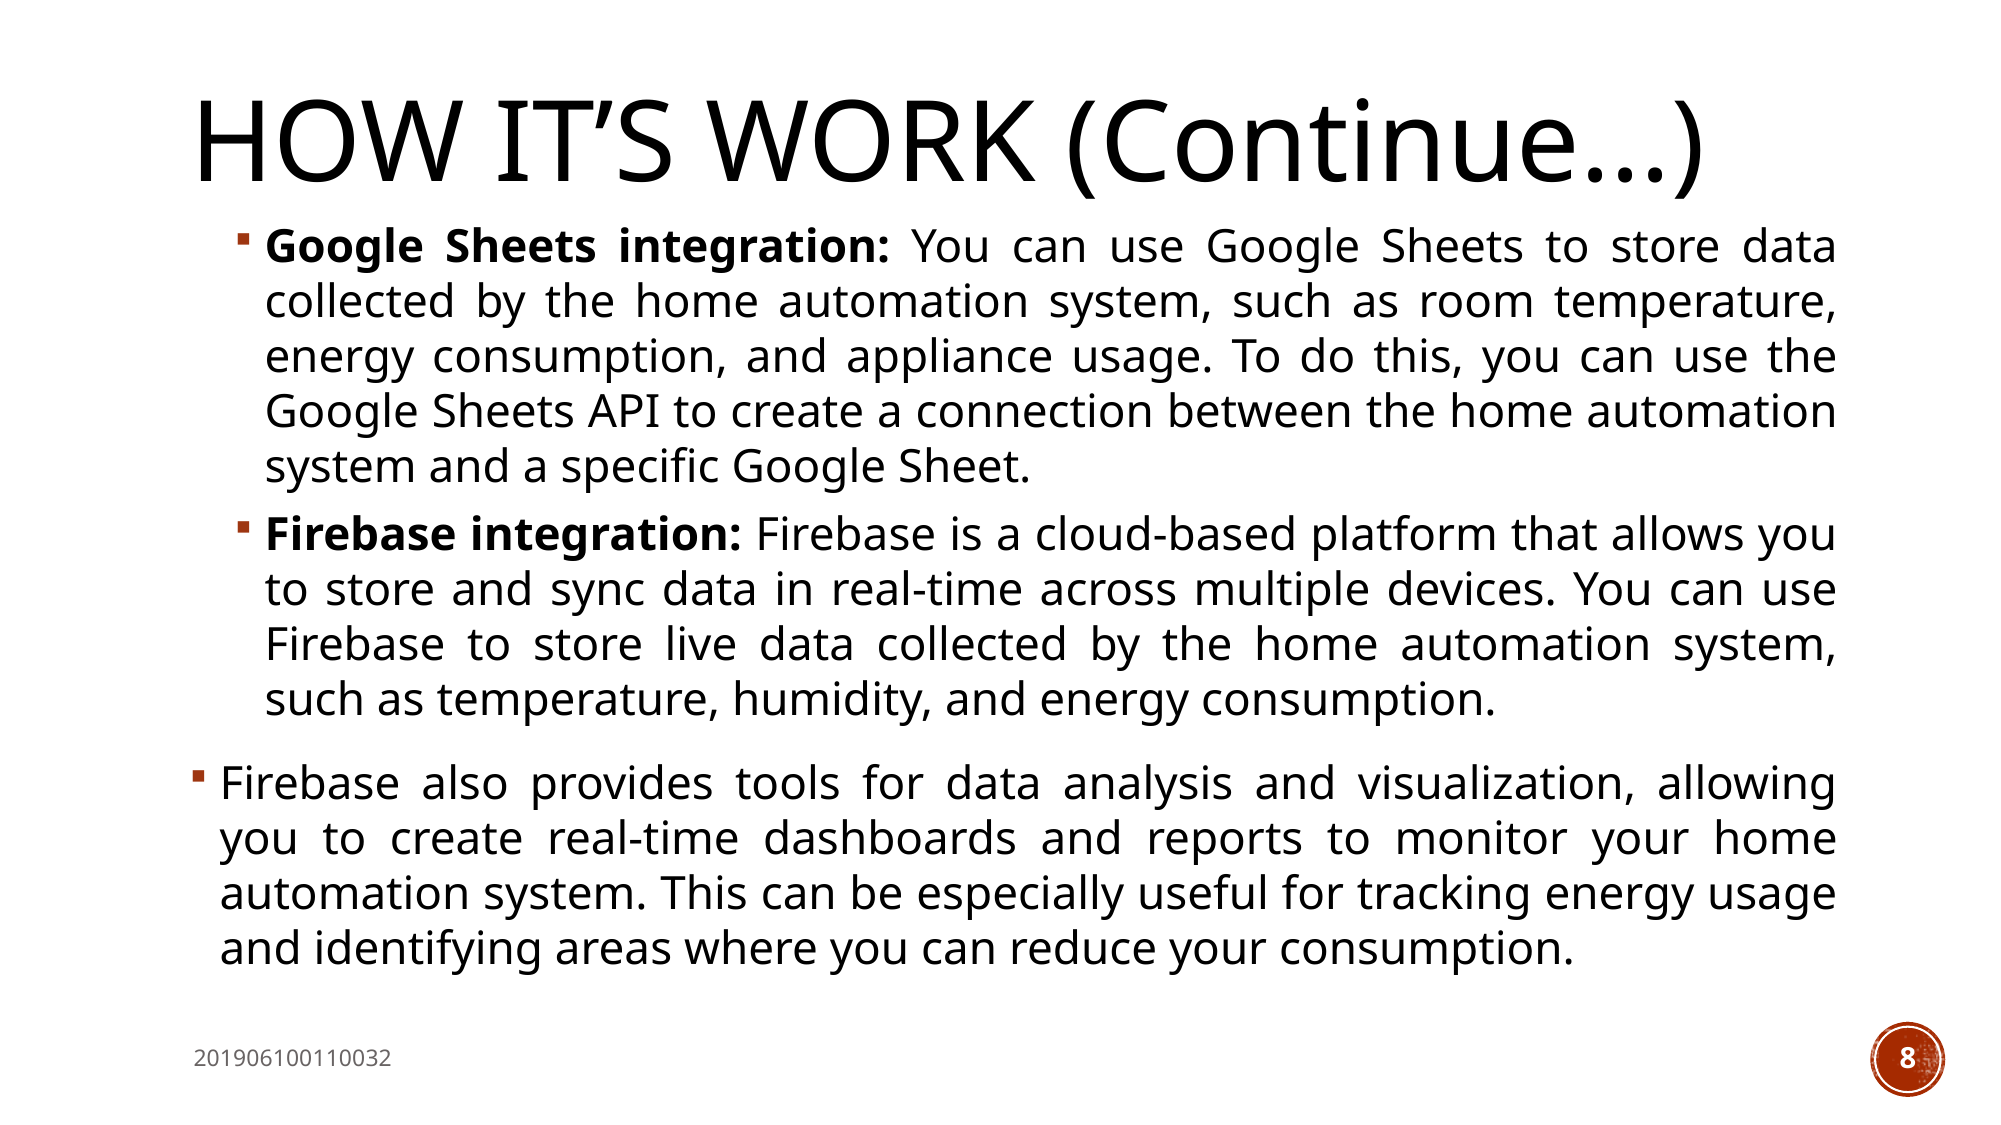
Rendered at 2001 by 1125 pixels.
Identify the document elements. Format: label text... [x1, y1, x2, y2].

footer 201906100110032 [178, 1028, 1217, 1089]
title How It’s Work (Continue...) [175, 13, 1826, 209]
list Google Sheets integration: You can use Google Sheets to store data collected by the home automation system, such as room temperature, energy consumption, and appliance usage. To do this, you can use the Google Sheets API to create a connection between the home automation system and a specific Google Sheet. Firebase integration: Firebase is a cloud-based platform that allows you to store and sync data in real-time across multiple devices. You can use Firebase to store live data collected by the home automation system, such as temperature, humidity, and energy consumption. Firebase also provides tools for data analysis and visualization, allowing you to create real-time dashboards and reports to monitor your home automation system. This can be especially useful for tracking energy usage and identifying areas where you can reduce your consumption. [174, 209, 1854, 1040]
slide_number 8 [1855, 1028, 1961, 1089]
